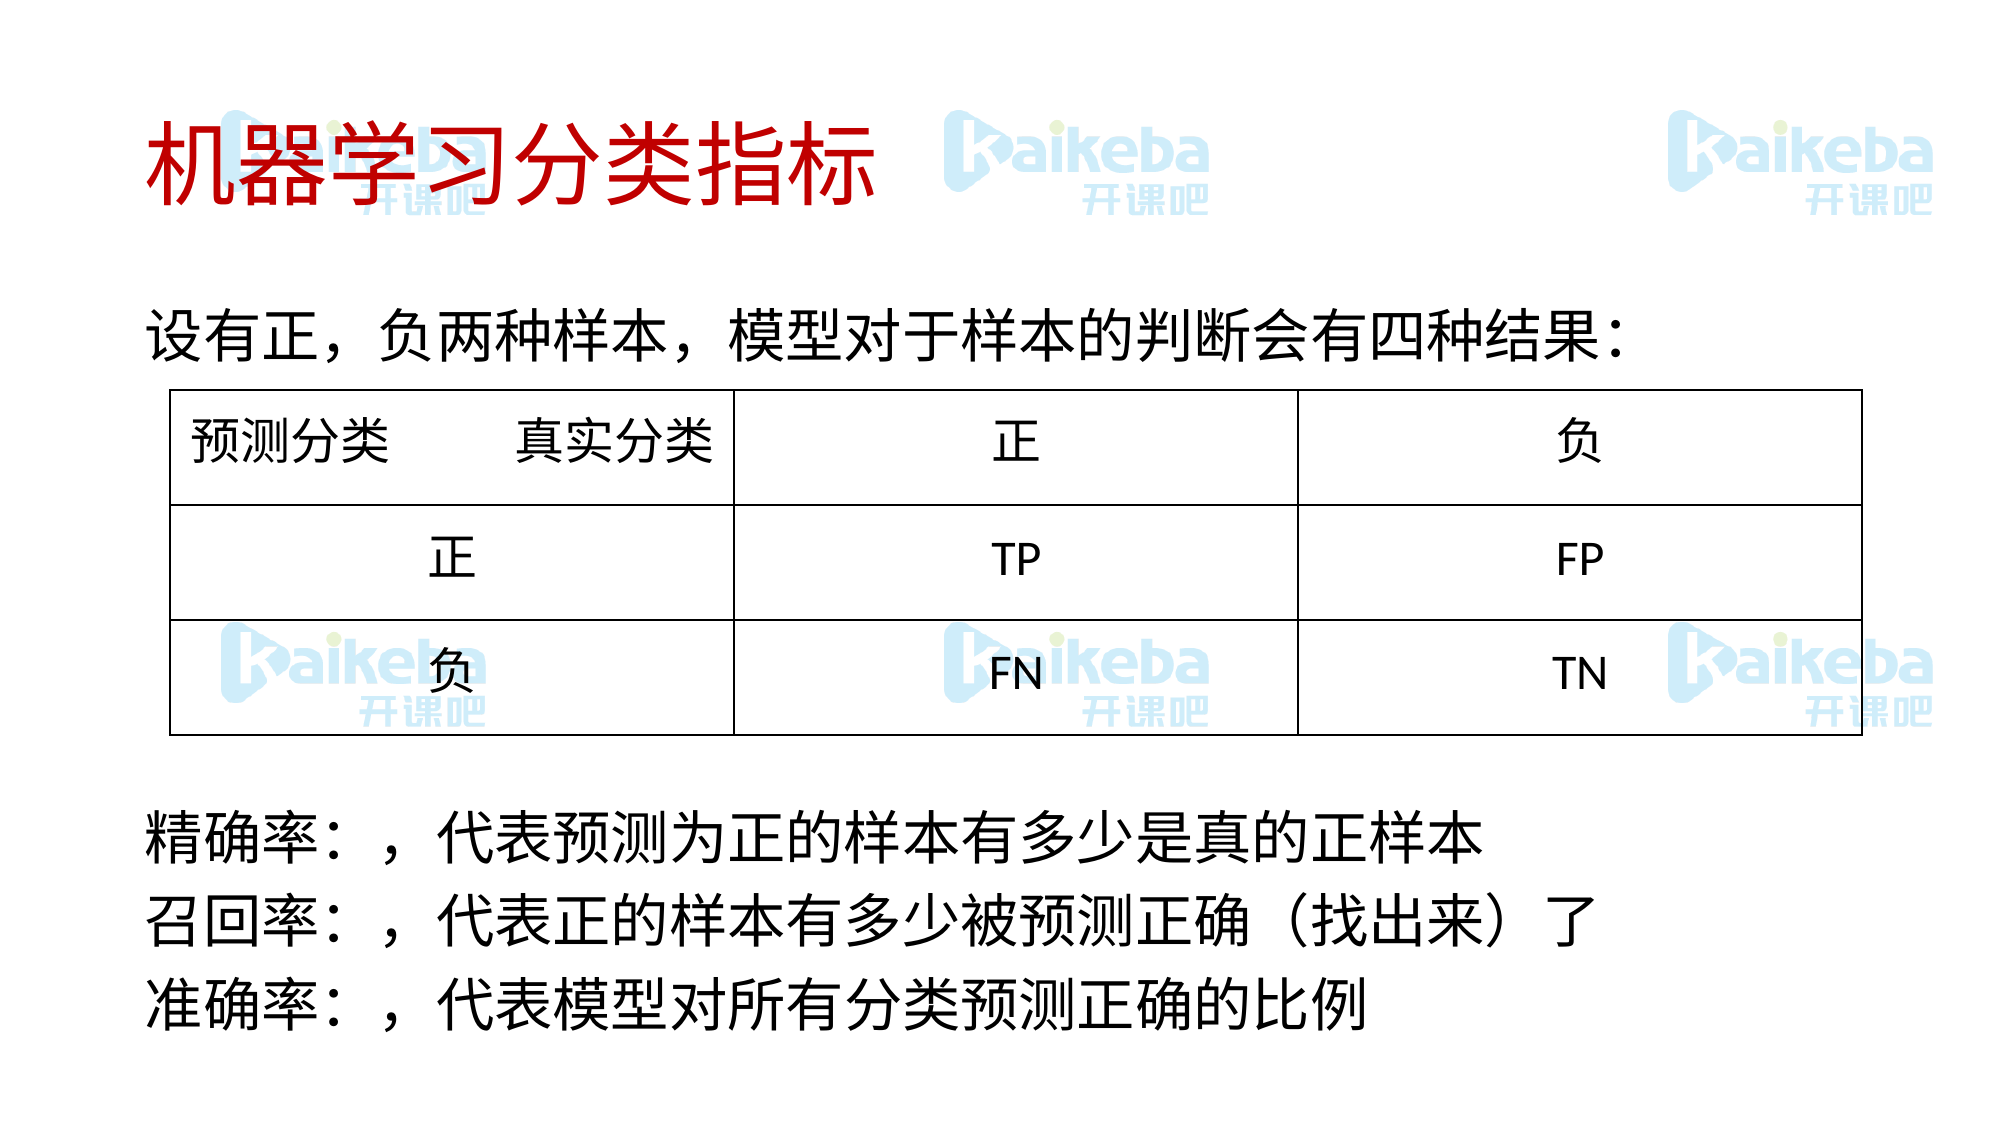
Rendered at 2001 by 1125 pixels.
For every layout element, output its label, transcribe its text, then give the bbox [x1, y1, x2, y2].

table_cell TN [1299, 621, 1861, 734]
table_header 预测分类 真实分类 [171, 391, 733, 504]
table_cell FP [1299, 506, 1861, 619]
table_cell FN [735, 621, 1297, 734]
table_cell 正 [171, 506, 733, 619]
title 机器学习分类指标 [136, 59, 1863, 278]
table_cell TP [735, 506, 1297, 619]
table_header 正 [735, 391, 1297, 504]
table_header 负 [1299, 391, 1861, 504]
table_cell 负 [171, 621, 733, 734]
